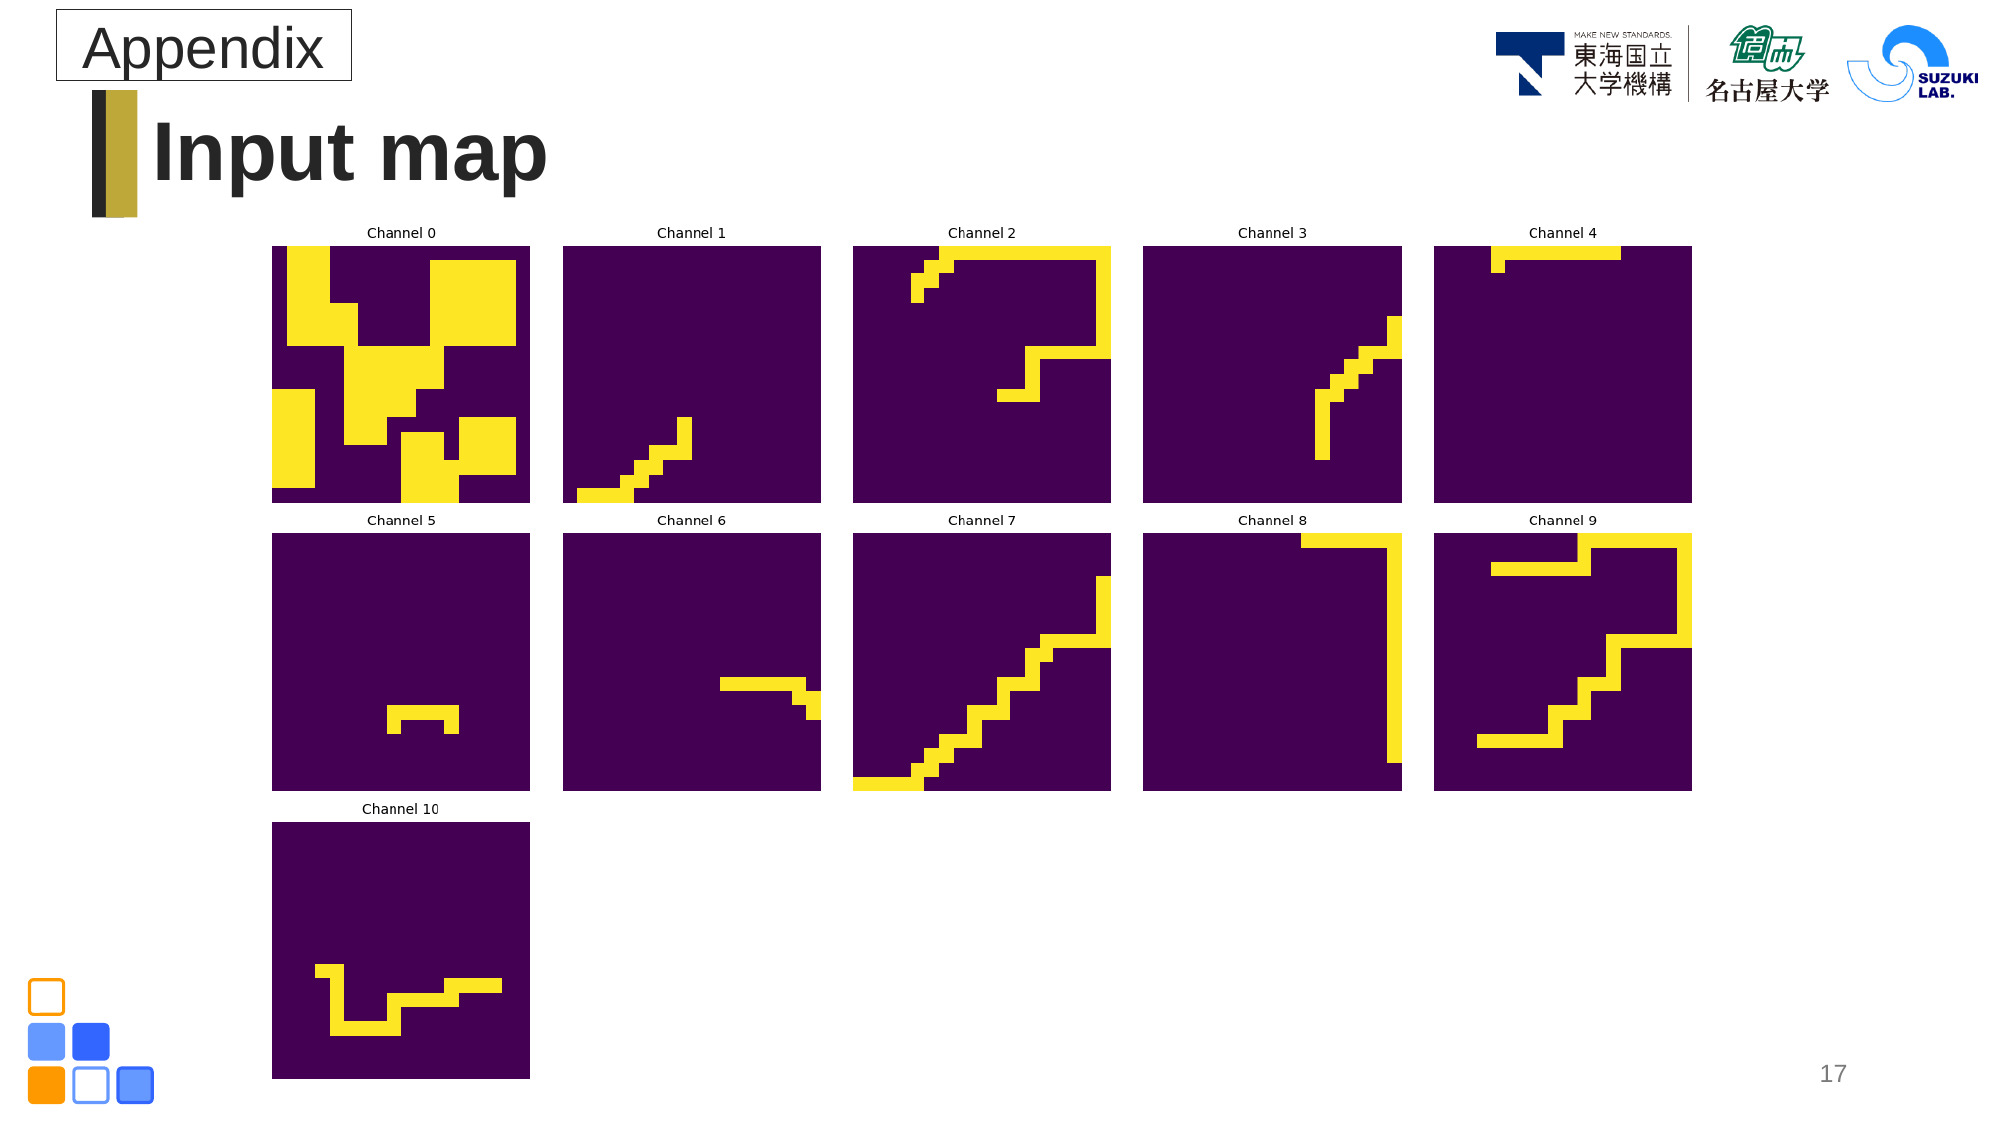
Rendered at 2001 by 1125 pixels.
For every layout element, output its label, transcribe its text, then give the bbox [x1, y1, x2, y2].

slide_number 17 [1412, 1042, 1863, 1103]
picture [261, 216, 1709, 1089]
picture [1847, 25, 1978, 102]
picture [1496, 25, 1829, 102]
title Input map [137, 90, 1544, 218]
